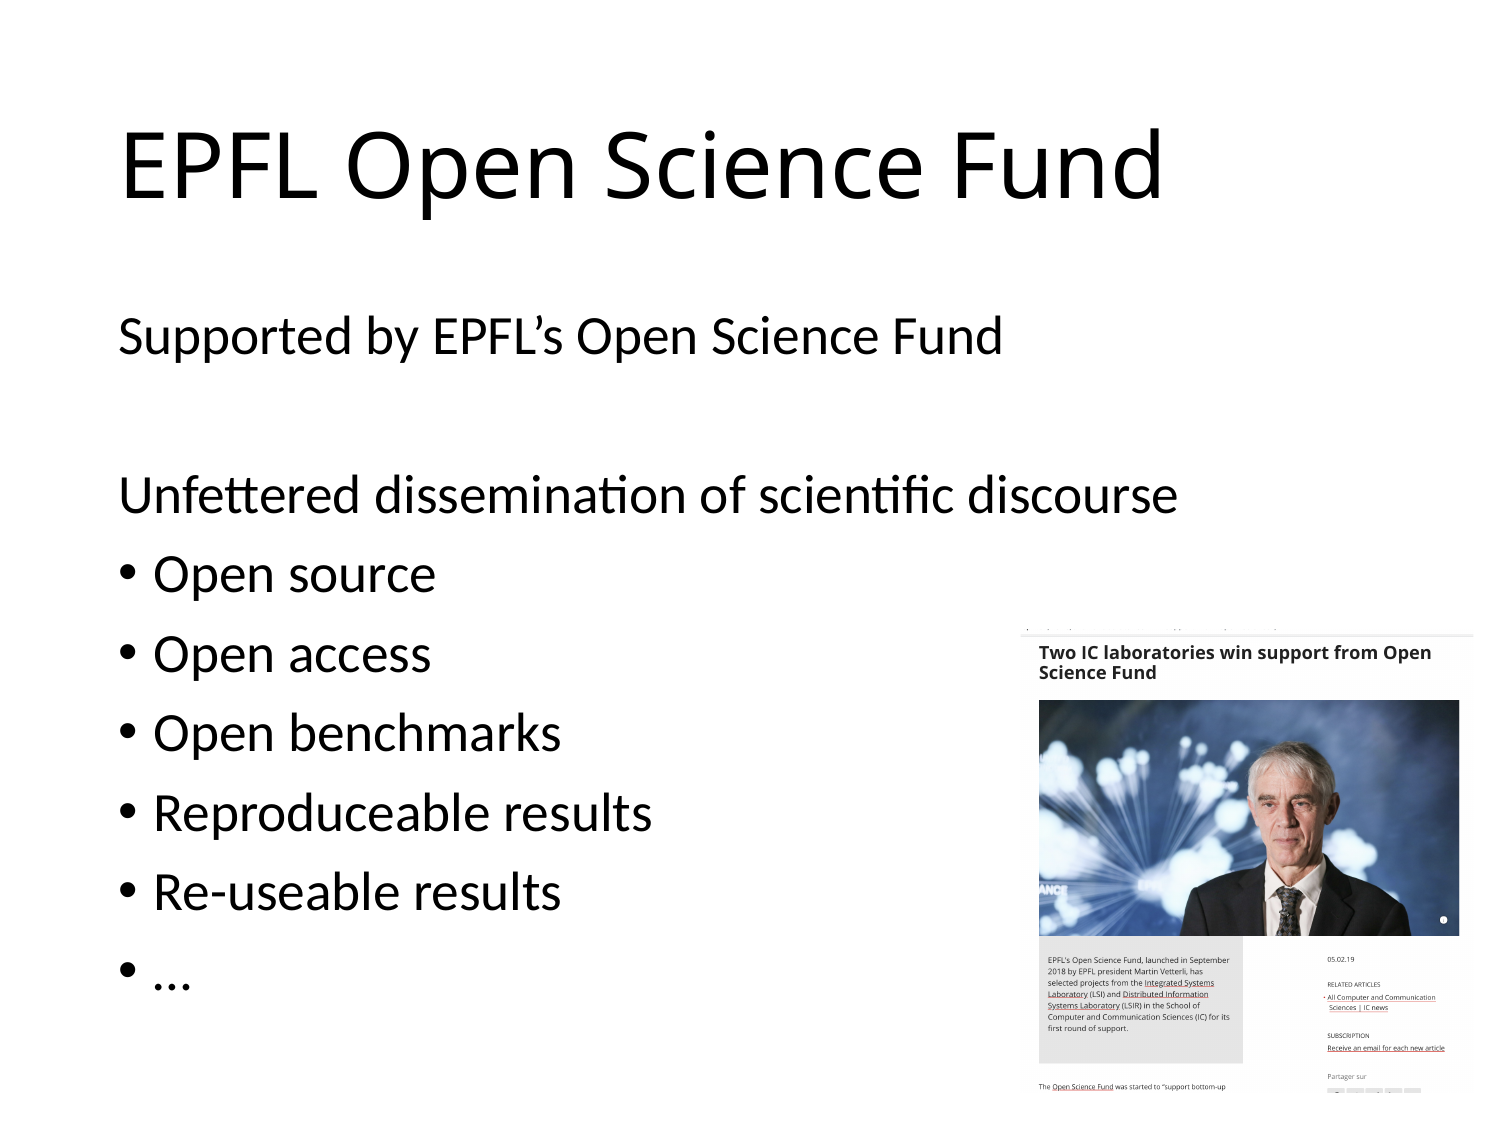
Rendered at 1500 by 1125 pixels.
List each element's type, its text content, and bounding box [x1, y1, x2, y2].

picture [1020, 629, 1474, 1093]
title EPFL Open Science Fund [103, 59, 1397, 278]
list Supported by EPFL’s Open Science Fund Unfettered dissemination of scientific discourse Open source Open access Open benchmarks Reproduceable results Re-useable results … [103, 299, 1397, 1014]
